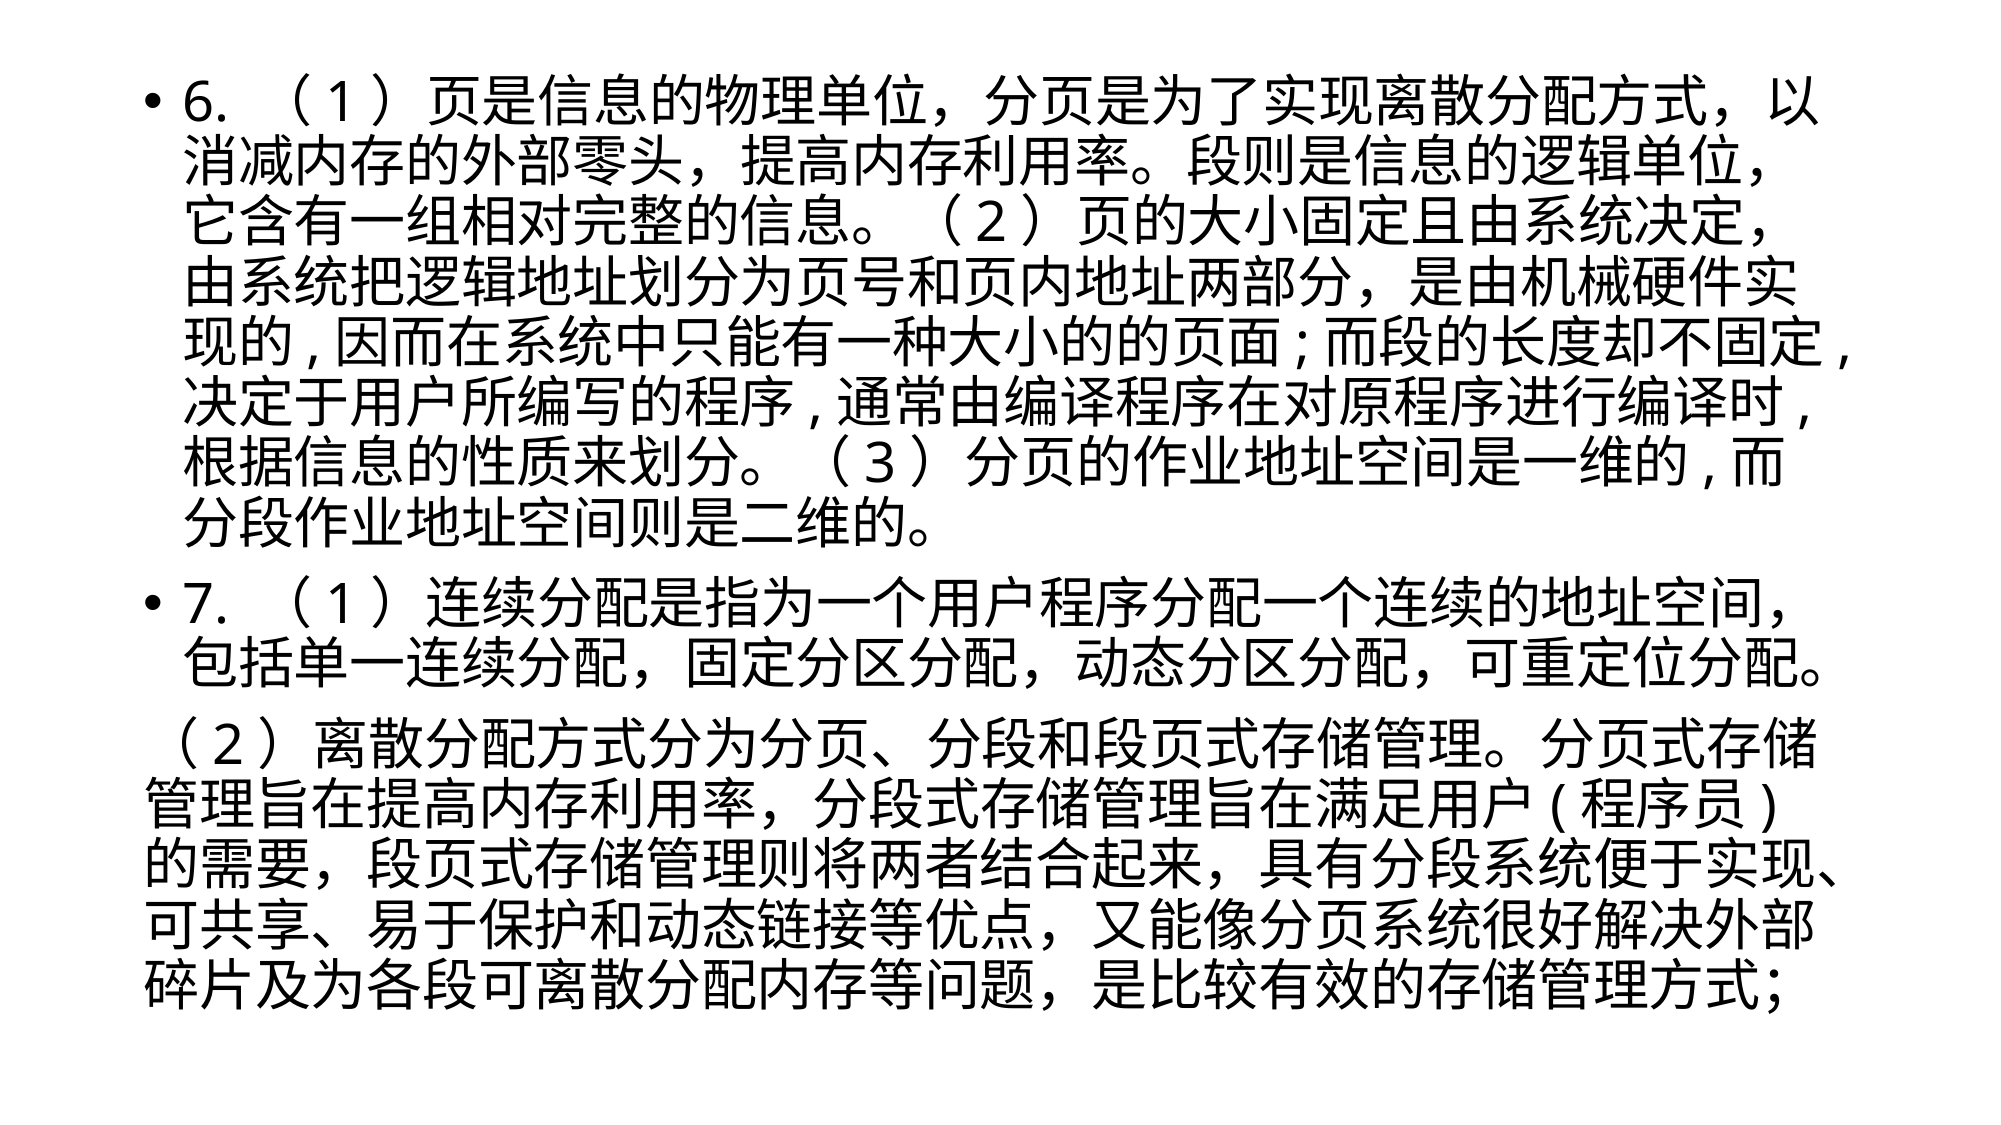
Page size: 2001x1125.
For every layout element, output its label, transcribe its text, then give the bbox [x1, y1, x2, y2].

list 6. （1）页是信息的物理单位，分页是为了实现离散分配方式，以消减内存的外部零头，提高内存利用率。段则是信息的逻辑单位，它含有一组相对完整的信息。（2）页的大小固定且由系统决定，由系统把逻辑地址划分为页号和页内地址两部分，是由机械硬件实现的,因而在系统中只能有一种大小的的页面;而段的长度却不固定,决定于用户所编写的程序,通常由编译程序在对原程序进行编译时,根据信息的性质来划分。（3）分页的作业地址空间是一维的,而分段作业地址空间则是二维的。 7. （1）连续分配是指为一个用户程序分配一个连续的地址空间，包括单一连续分配，固定分区分配，动态分区分配，可重定位分配。 （2）离散分配方式分为分页、分段和段页式存储管理。分页式存储管理旨在提高内存利用率，分段式存储管理旨在满足用户(程序员)的需要，段页式存储管理则将两者结合起来，具有分段系统便于实现、可共享、易于保护和动态链接等优点，又能像分页系统很好解决外部碎片及为各段可离散分配内存等问题，是比较有效的存储管理方式； [128, 65, 1854, 1040]
